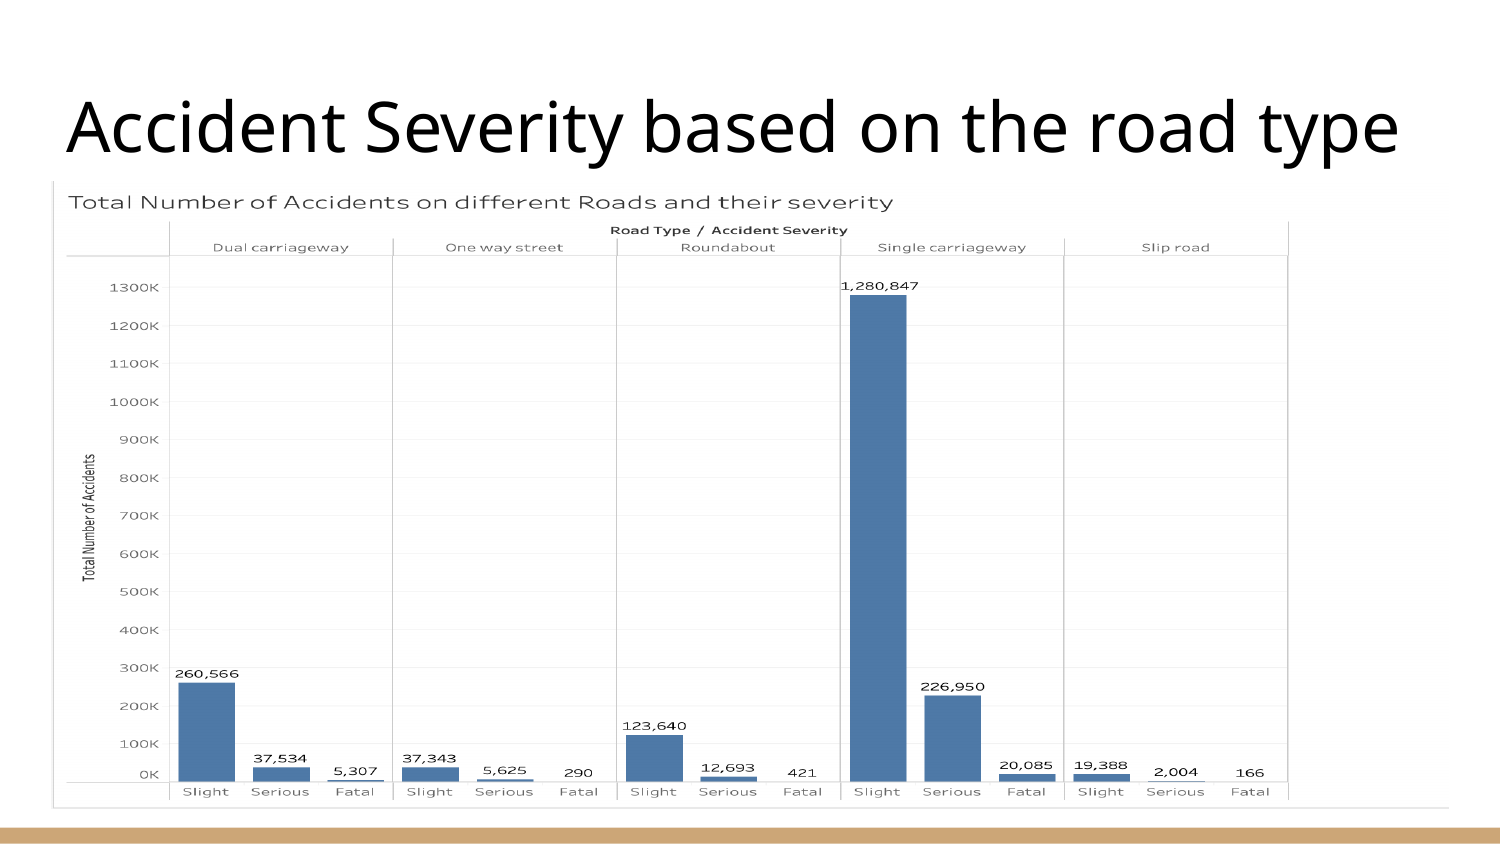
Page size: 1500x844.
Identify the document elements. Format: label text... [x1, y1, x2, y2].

title Accident Severity based on the road type [51, 51, 1449, 180]
picture [50, 181, 1450, 809]
